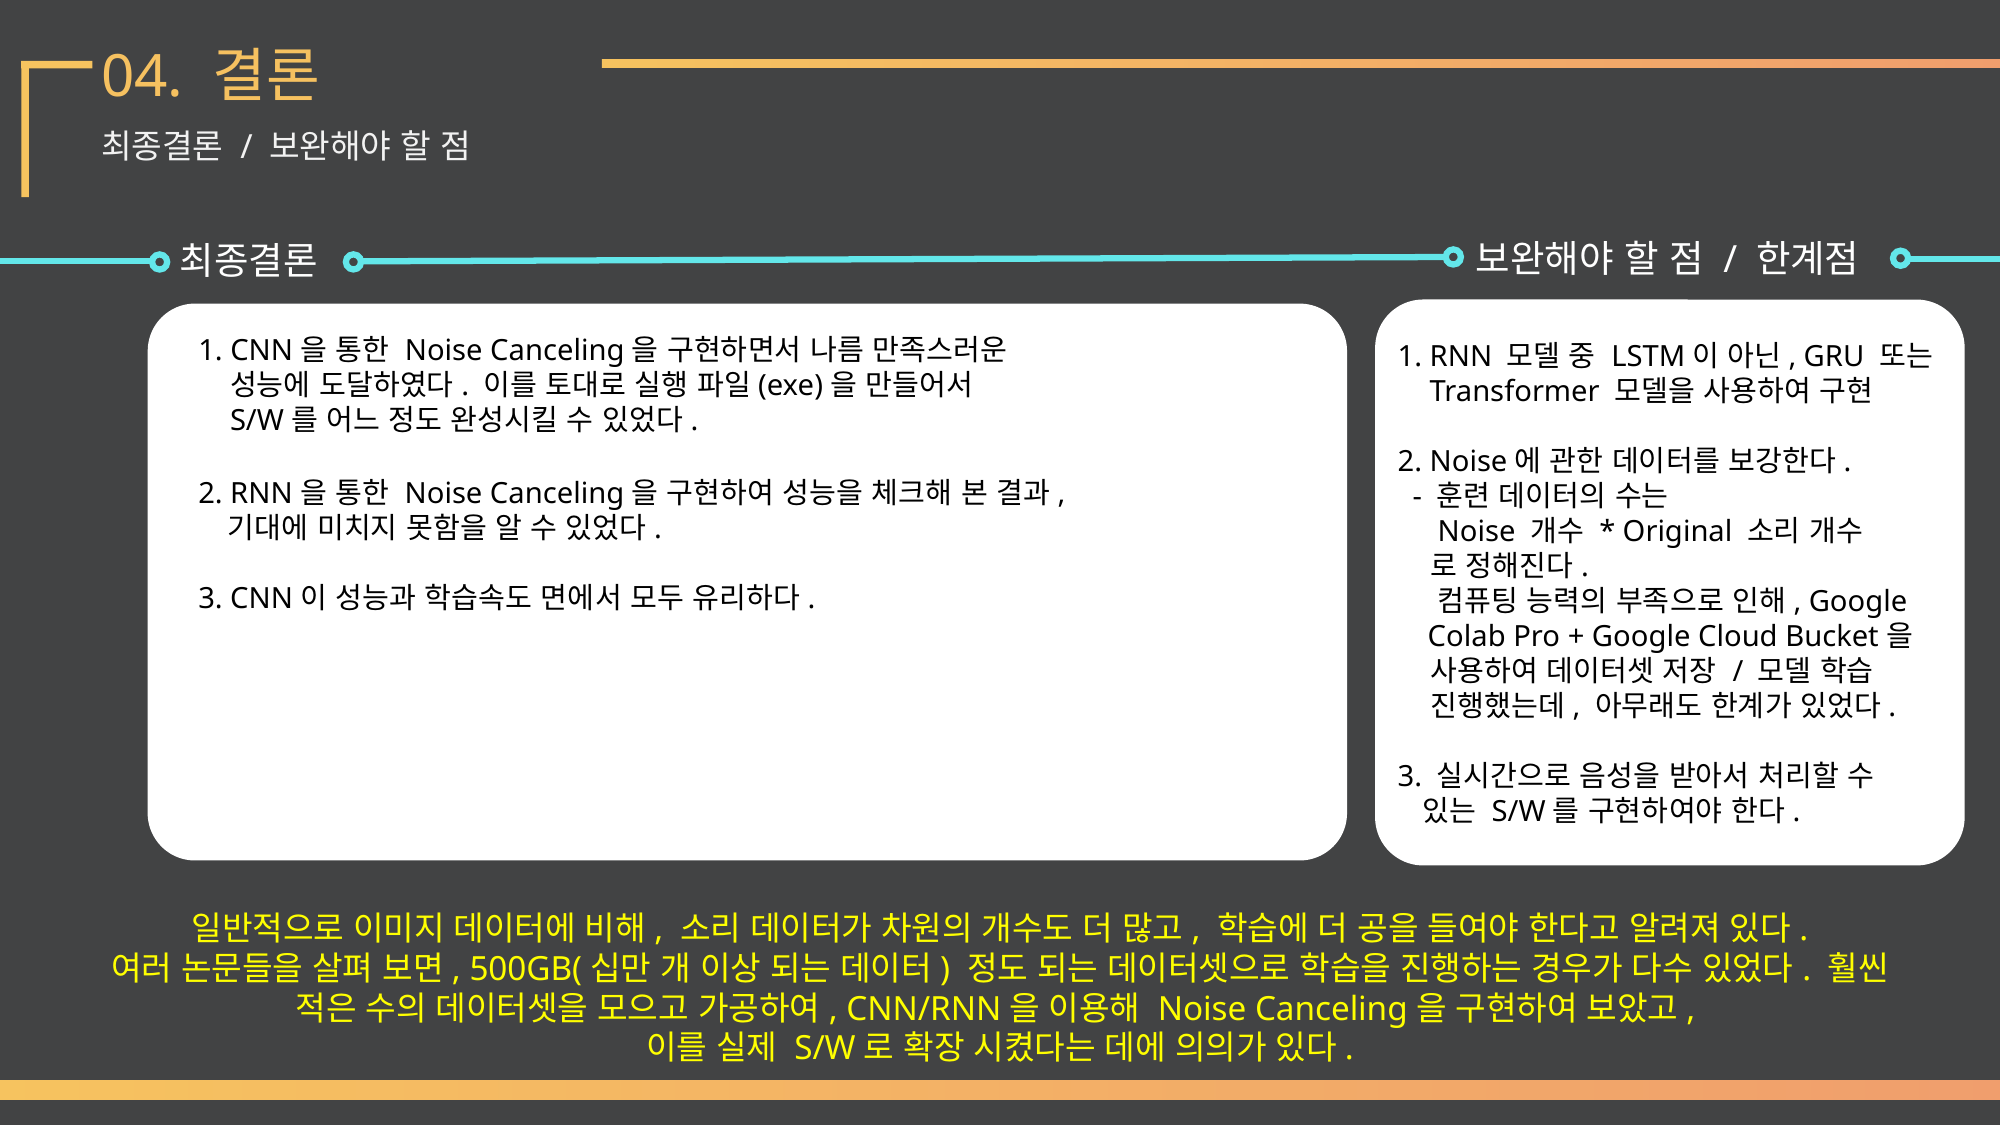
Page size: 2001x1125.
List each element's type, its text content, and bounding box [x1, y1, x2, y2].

text_box 1. CNN을 통한 Noise Canceling을 구현하면서 나름 만족스러운 성능에 도달하였다. 이를 토대로 실행 파일(exe)을 만들어서 S/W를 어느 정도 완성시킬 수 있었다. [183, 324, 1220, 444]
text_box 일반적으로 이미지 데이터에 비해, 소리 데이터가 차원의 개수도 더 많고, 학습에 더 공을 들여야 한다고 알려져 있다. 여러 논문들을 살펴 보면, 500GB(십만 개 이상 되는 데이터) 정도 되는 데이터셋으로 학습을 진행하는 경우가 다수 있었다. 훨씬 적은 수의 데이터셋을 모으고 가공하여, CNN/RNN을 이용해 Noise Canceling을 구현하여 보았고, 이를 실제 S/W로 확장 시켰다는 데에 의의가 있다. [61, 899, 1939, 1074]
text_box [344, 253, 363, 271]
text_box [627, 59, 2000, 68]
text_box 최종결론 / 보완해야 할 점 [86, 117, 849, 173]
text_box [1374, 298, 1966, 867]
text_box [1891, 249, 1910, 267]
text_box 1. RNN 모델 중 LSTM이 아닌, GRU 또는 Transformer 모델을 사용하여 구현 2. Noise에 관한 데이터를 보강한다. - 훈련 데이터의 수는 Noise 개수 * Original 소리 개수 로 정해진다. 컴퓨팅 능력의 부족으로 인해, Google Colab Pro + Google Cloud Bucket을 사용하여 데이터셋 저장 / 모델 학습 진행했는데, 아무래도 한계가 있었다. 3. 실시간으로 음성을 받아서 처리할 수 있는 S/W를 구현하여야 한다. [1383, 330, 1957, 835]
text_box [360, 257, 1446, 262]
text_box [30, 60, 94, 69]
text_box [1445, 248, 1462, 266]
text_box 보완해야 할 점 / 한계점 [1461, 228, 1921, 288]
text_box [151, 253, 169, 271]
text_box [146, 302, 1349, 862]
text_box [20, 60, 30, 198]
text_box [0, 1079, 2000, 1101]
text_box 04. 결론 [86, 30, 627, 116]
text_box 2. RNN을 통한 Noise Canceling을 구현하여 성능을 체크해 본 결과, 기대에 미치지 못함을 알 수 있었다. 3. CNN이 성능과 학습속도 면에서 모두 유리하다. [183, 467, 1281, 622]
text_box 최종결론 [164, 229, 625, 290]
